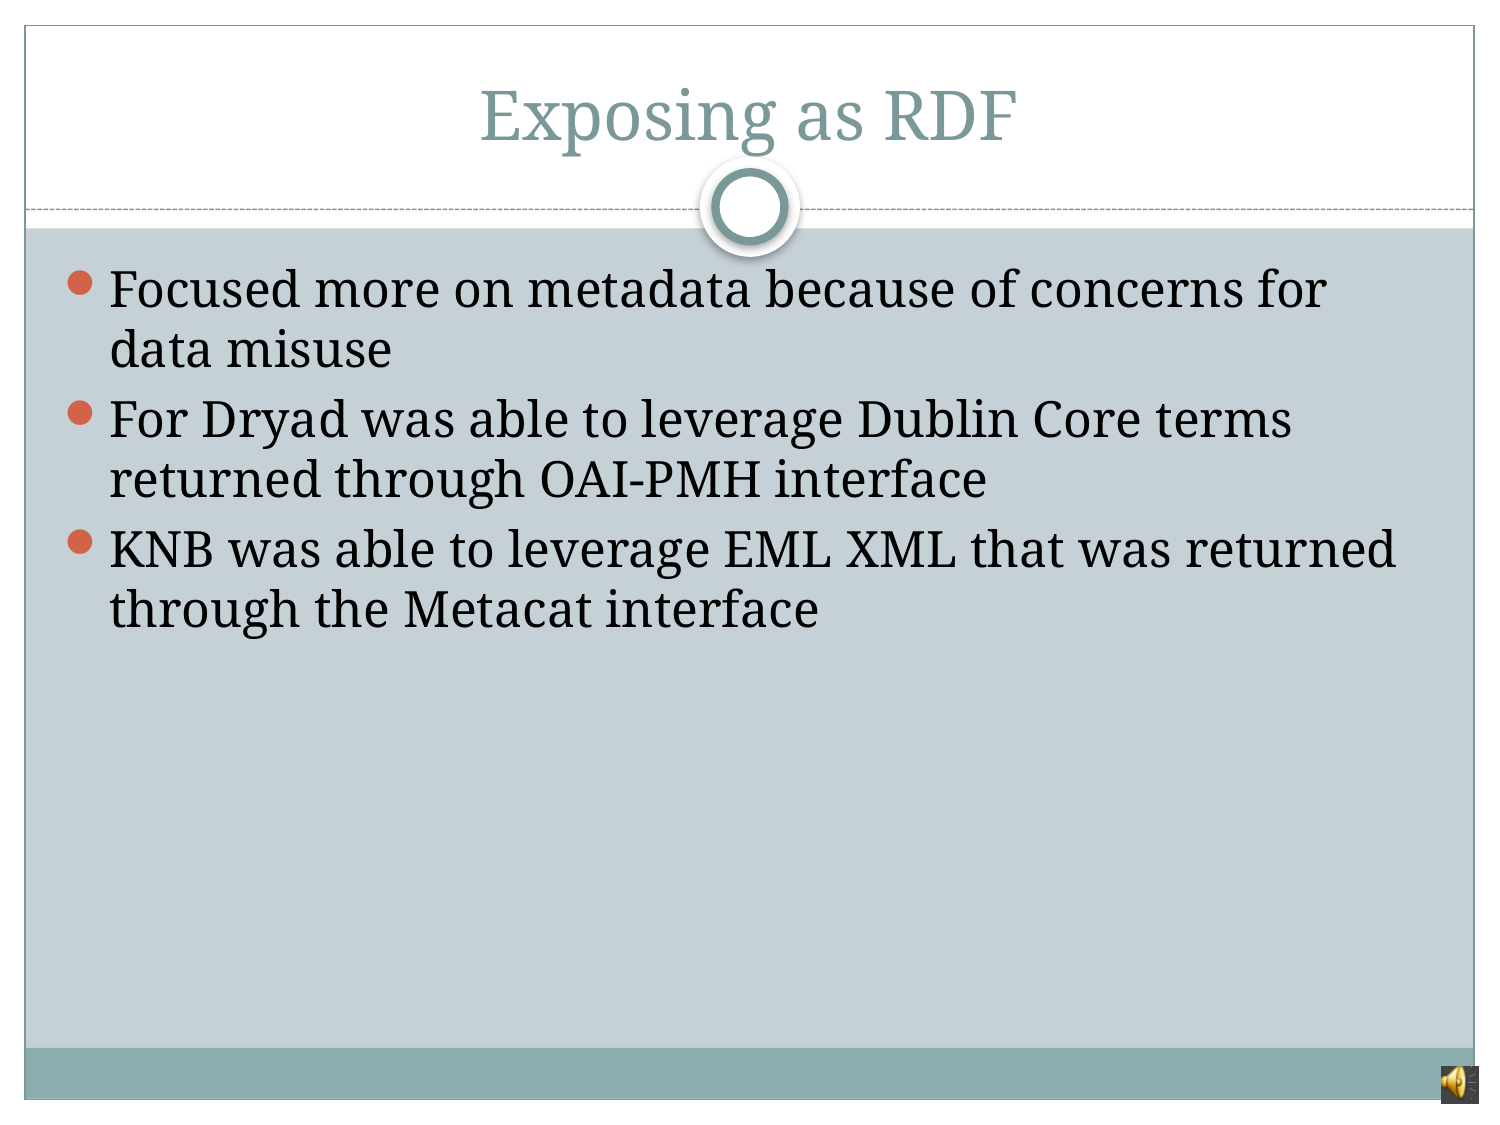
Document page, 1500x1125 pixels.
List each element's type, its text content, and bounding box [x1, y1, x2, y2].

picture [1439, 1064, 1481, 1106]
title Exposing as RDF [49, 37, 1450, 162]
list Focused more on metadata because of concerns for data misuse For Dryad was able to leverage Dublin Core terms returned through OAI-PMH interface KNB was able to leverage EML XML that was returned through the Metacat interface [49, 250, 1445, 1001]
